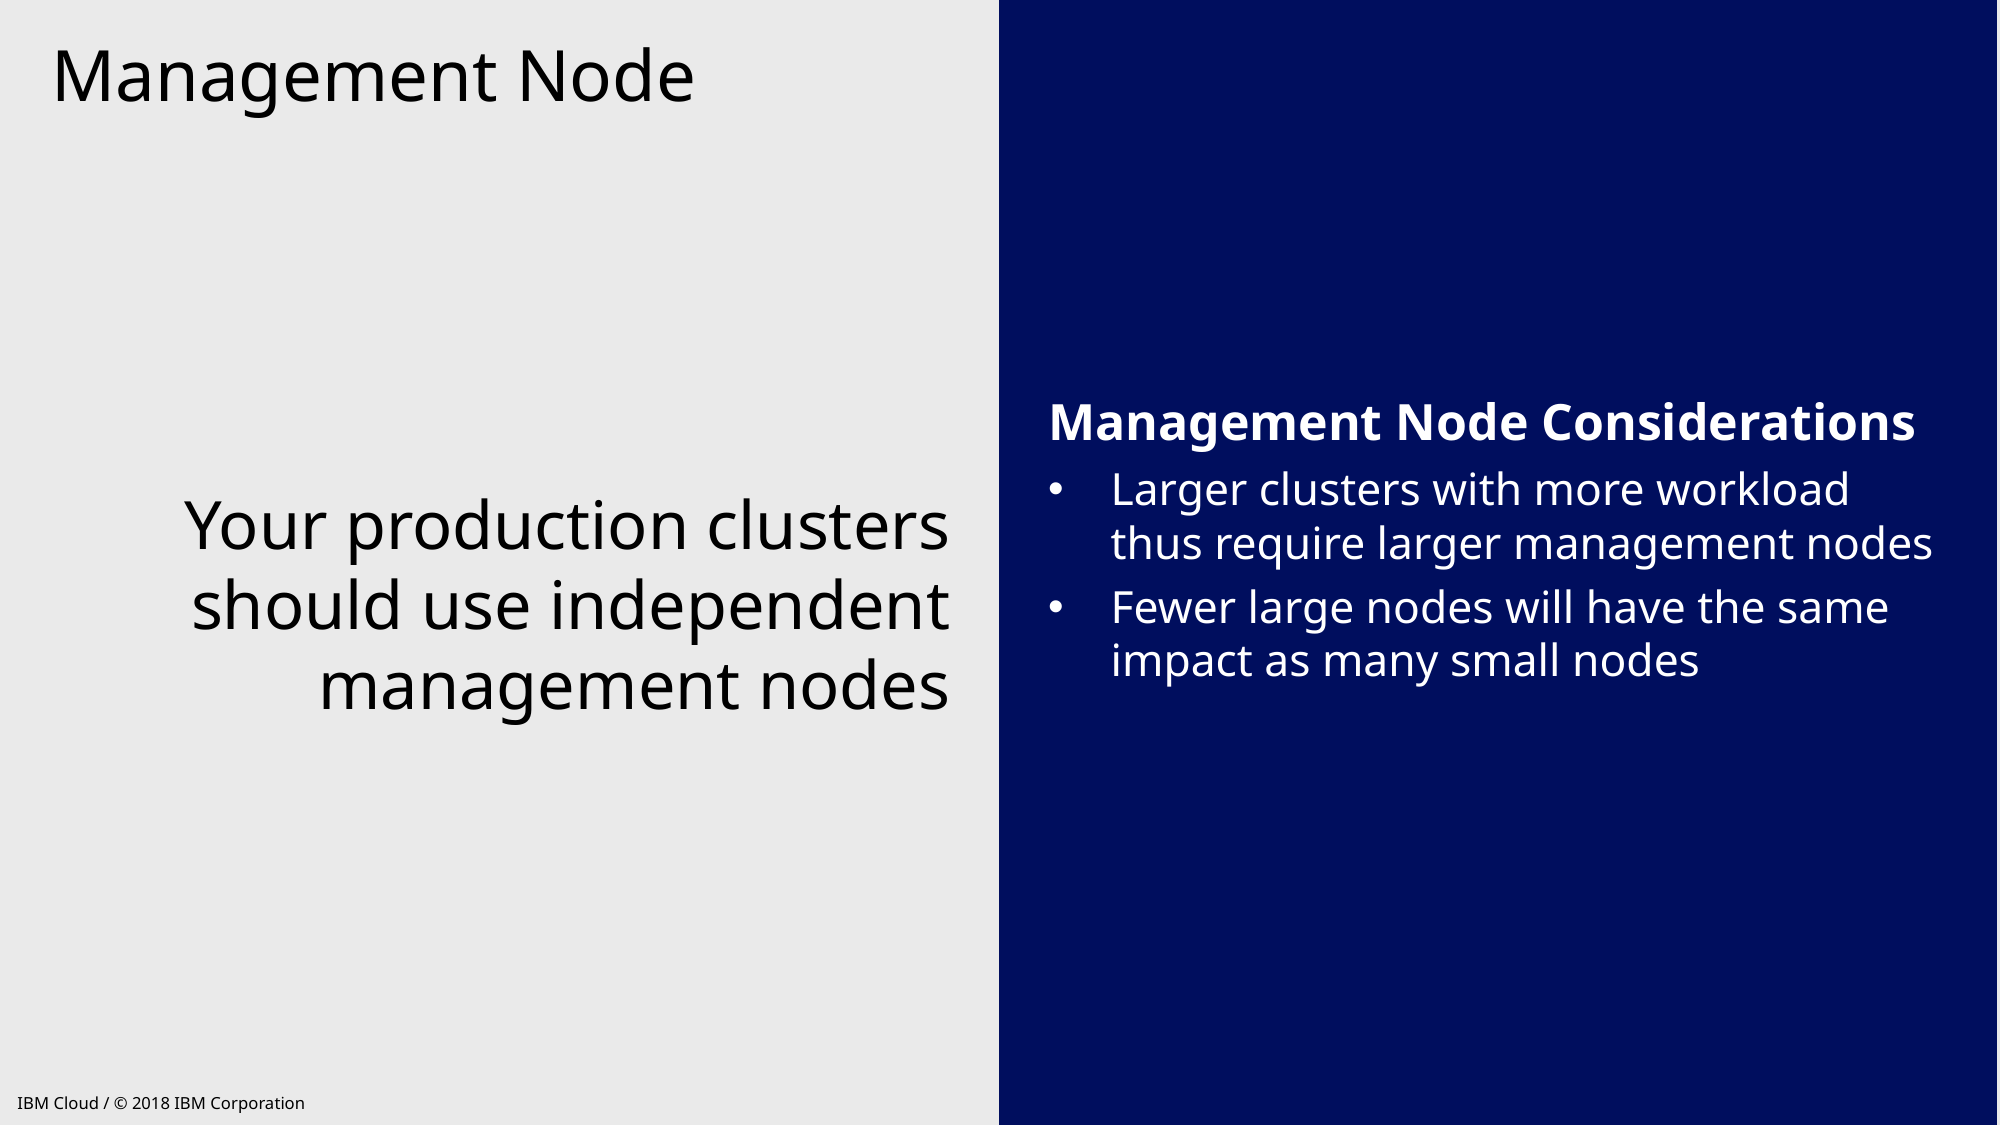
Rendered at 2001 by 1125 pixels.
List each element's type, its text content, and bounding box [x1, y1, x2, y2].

text_box [999, 0, 1997, 1125]
list Your production clusters should use independent management nodes [51, 150, 952, 1056]
text_box Management Node [36, 23, 712, 124]
text_box IBM Cloud / © 2018 IBM Corporation [17, 1091, 1068, 1115]
list Management Node Considerations Larger clusters with more workload thus require larger management nodes Fewer large nodes will have the same impact as many small nodes [1048, 52, 1948, 1071]
